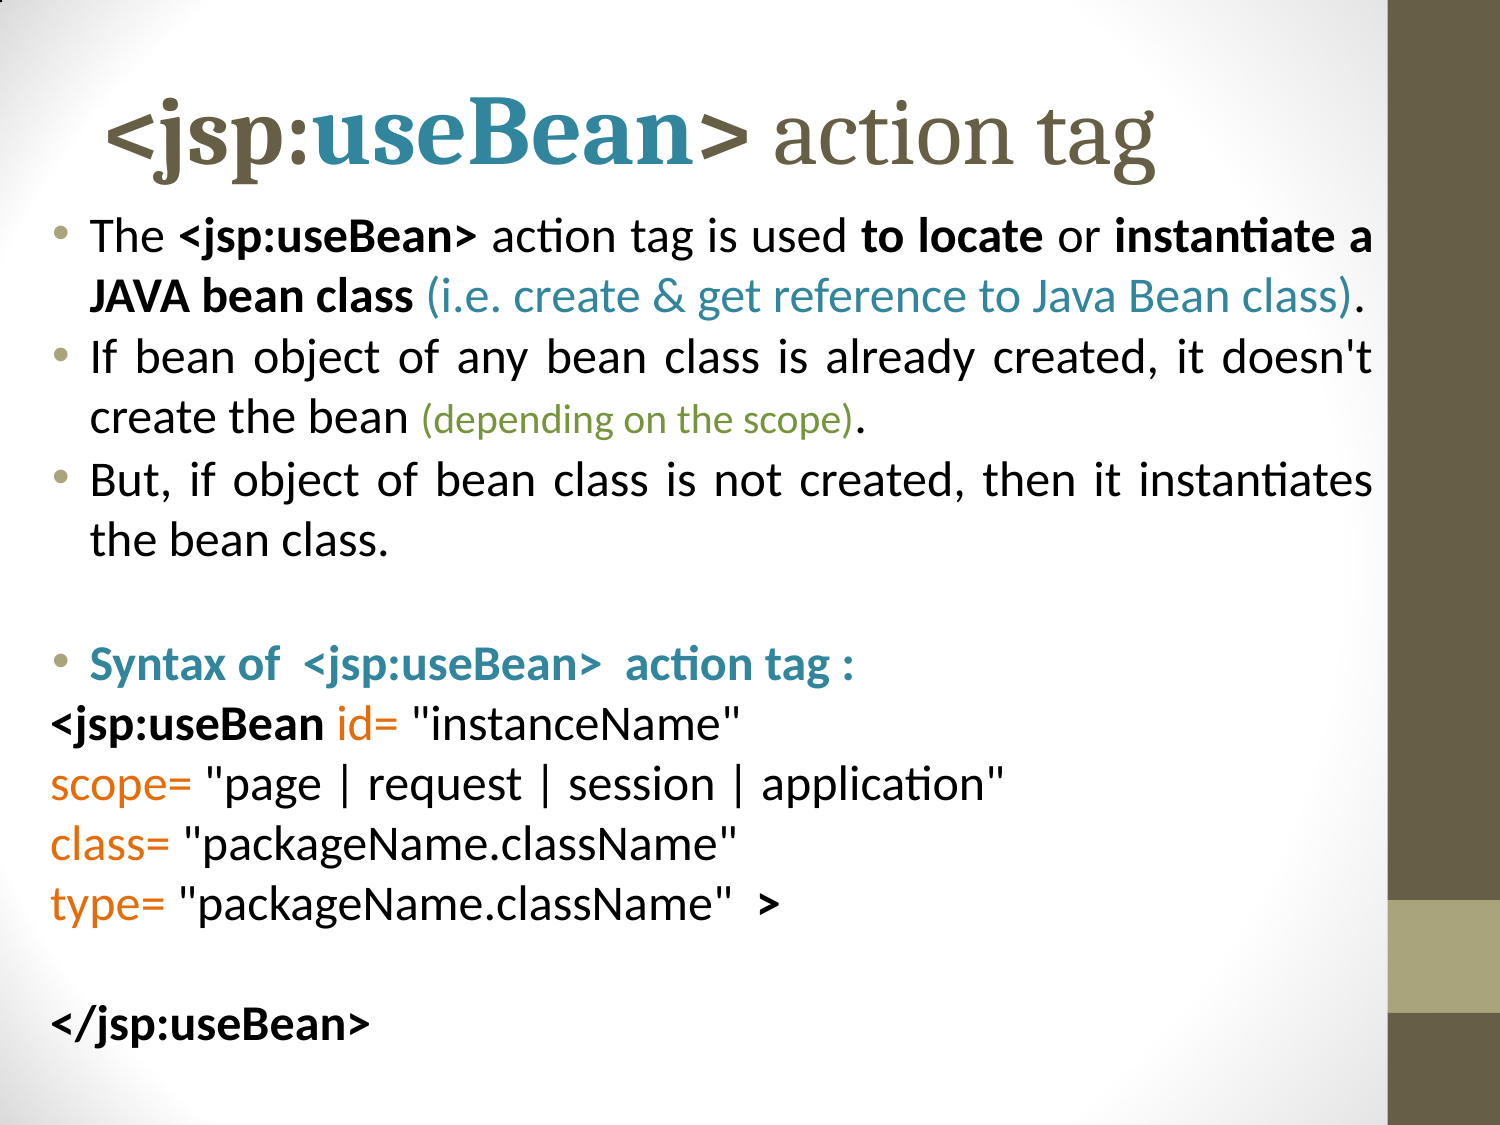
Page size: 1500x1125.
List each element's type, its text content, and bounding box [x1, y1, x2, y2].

text_box The <jsp:useBean> action tag is used to locate or instantiate a JAVA bean class (i.e. create & get reference to Java Bean class). If bean object of any bean class is already created, it doesn't create the bean (depending on the scope). But, if object of bean class is not created, then it instantiates the bean class. Syntax of <jsp:useBean> action tag : <jsp:useBean id= "instanceName" scope= "page | request | session | application" class= "packageName.className" type= "packageName.className" > </jsp:useBean> [50, 199, 1375, 1112]
picture [0, 0, 1387, 1125]
title <jsp:useBean> action tag [99, 62, 1250, 199]
